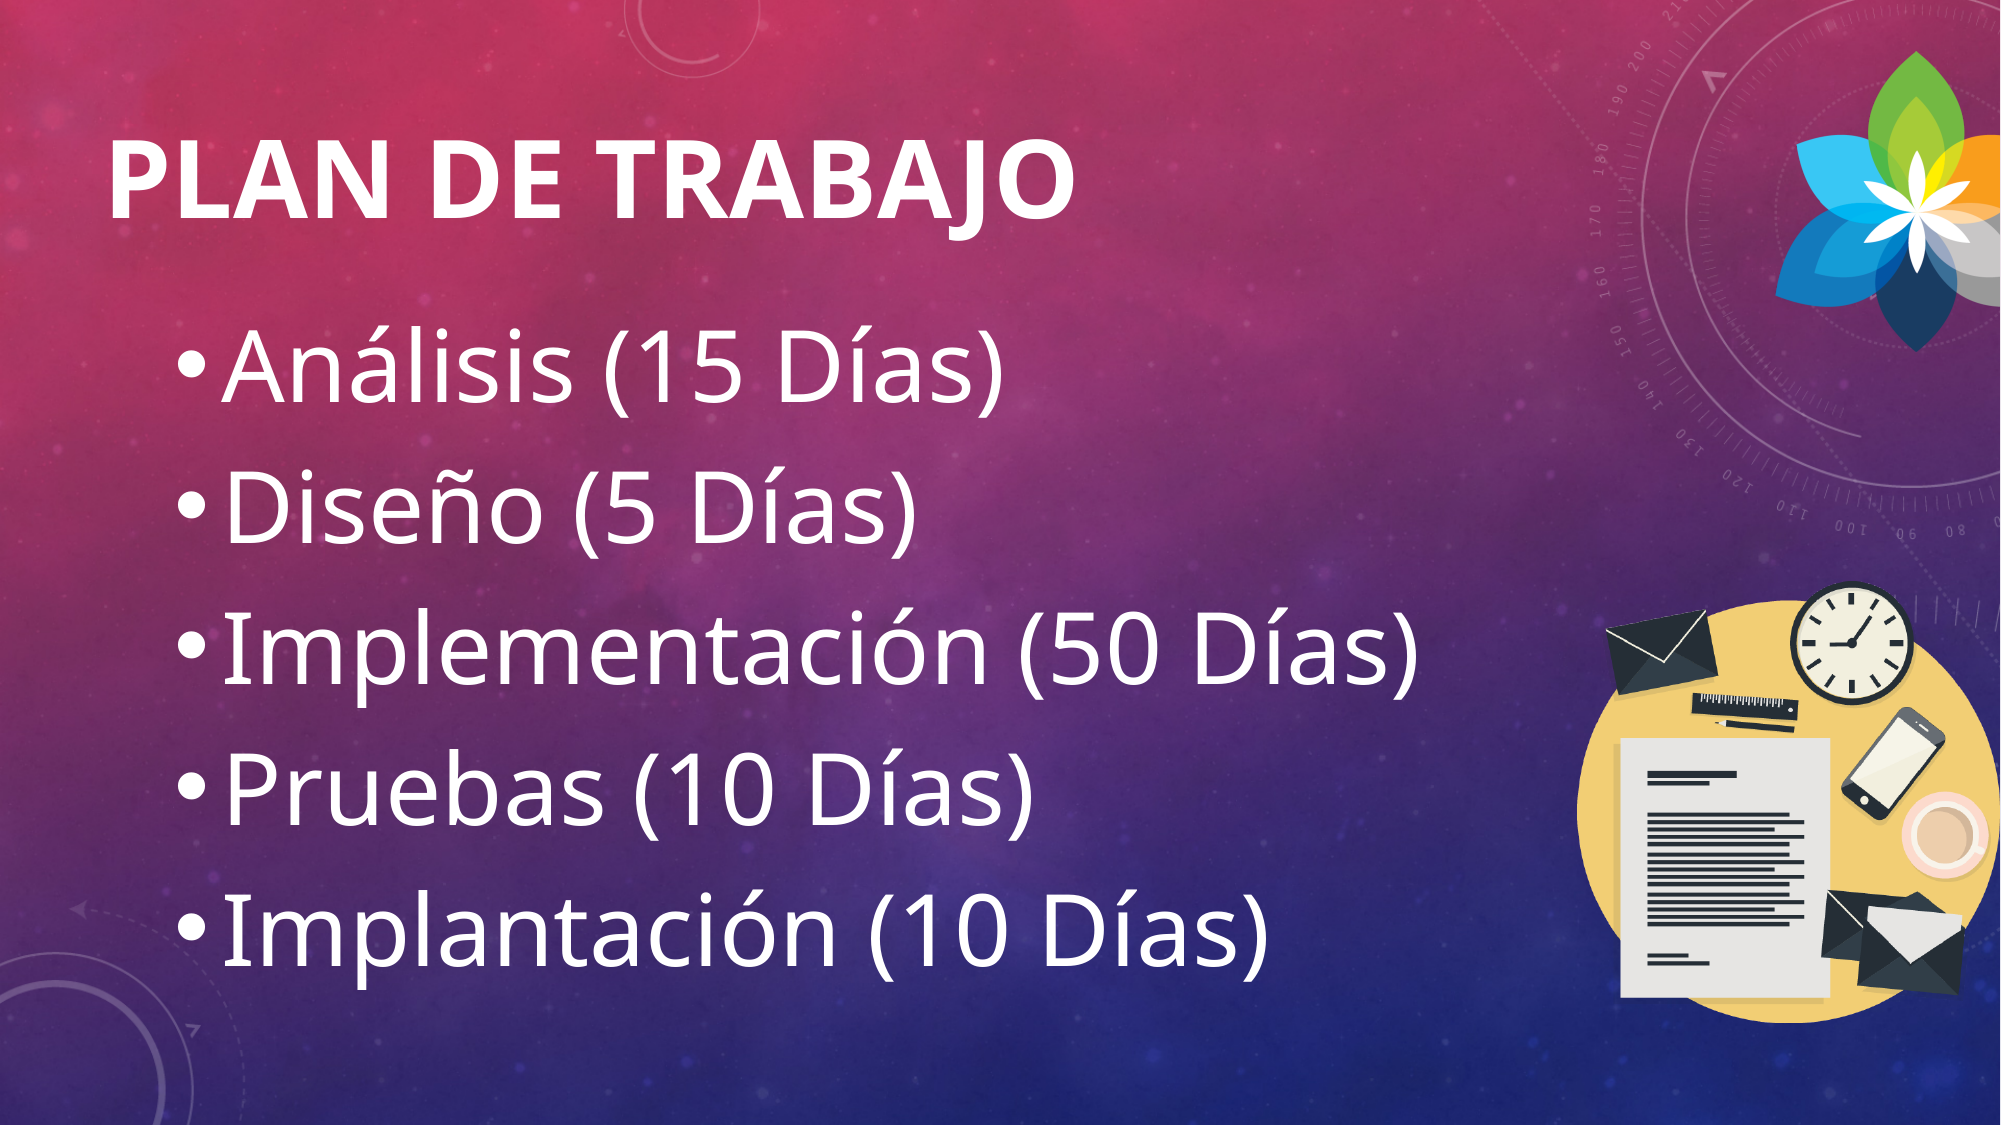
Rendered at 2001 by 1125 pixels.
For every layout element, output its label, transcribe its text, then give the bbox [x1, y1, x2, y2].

title Plan de trabajo [88, 102, 1656, 317]
list Análisis (15 Días) Diseño (5 Días) Implementación (50 Días) Pruebas (10 Días) Implantación (10 Días) [159, 397, 2000, 892]
picture [0, 0, 2001, 1125]
